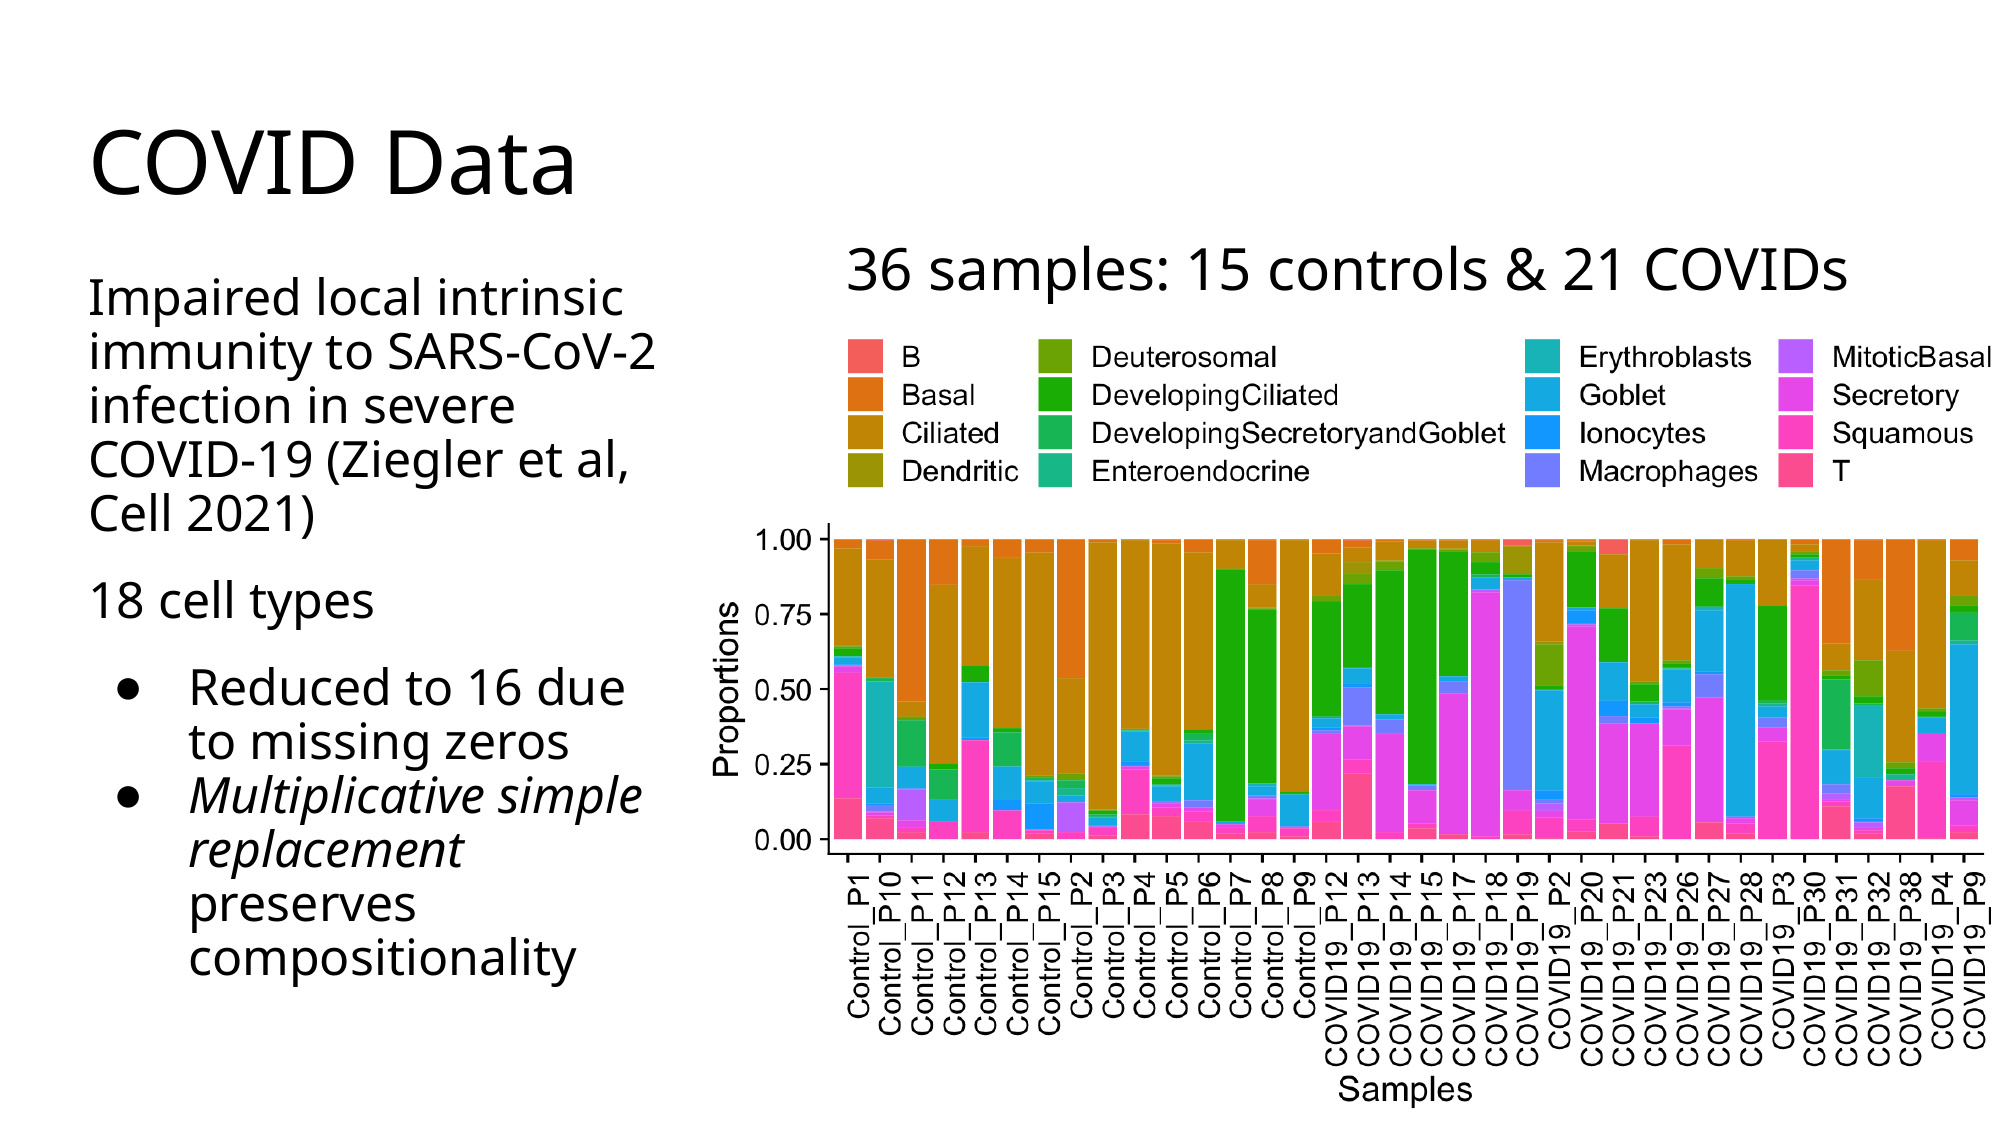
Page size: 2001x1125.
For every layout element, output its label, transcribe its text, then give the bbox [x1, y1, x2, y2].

picture [696, 319, 2000, 1125]
list Impaired local intrinsic immunity to SARS-CoV-2 infection in severe COVID-19 (Ziegler et al, Cell 2021) 18 cell types Reduced to 16 due to missing zeros Multiplicative simple replacement preserves compositionality [68, 252, 696, 1101]
list 36 samples: 15 controls & 21 COVIDs [696, 220, 2000, 319]
title COVID Data [68, 97, 1932, 234]
